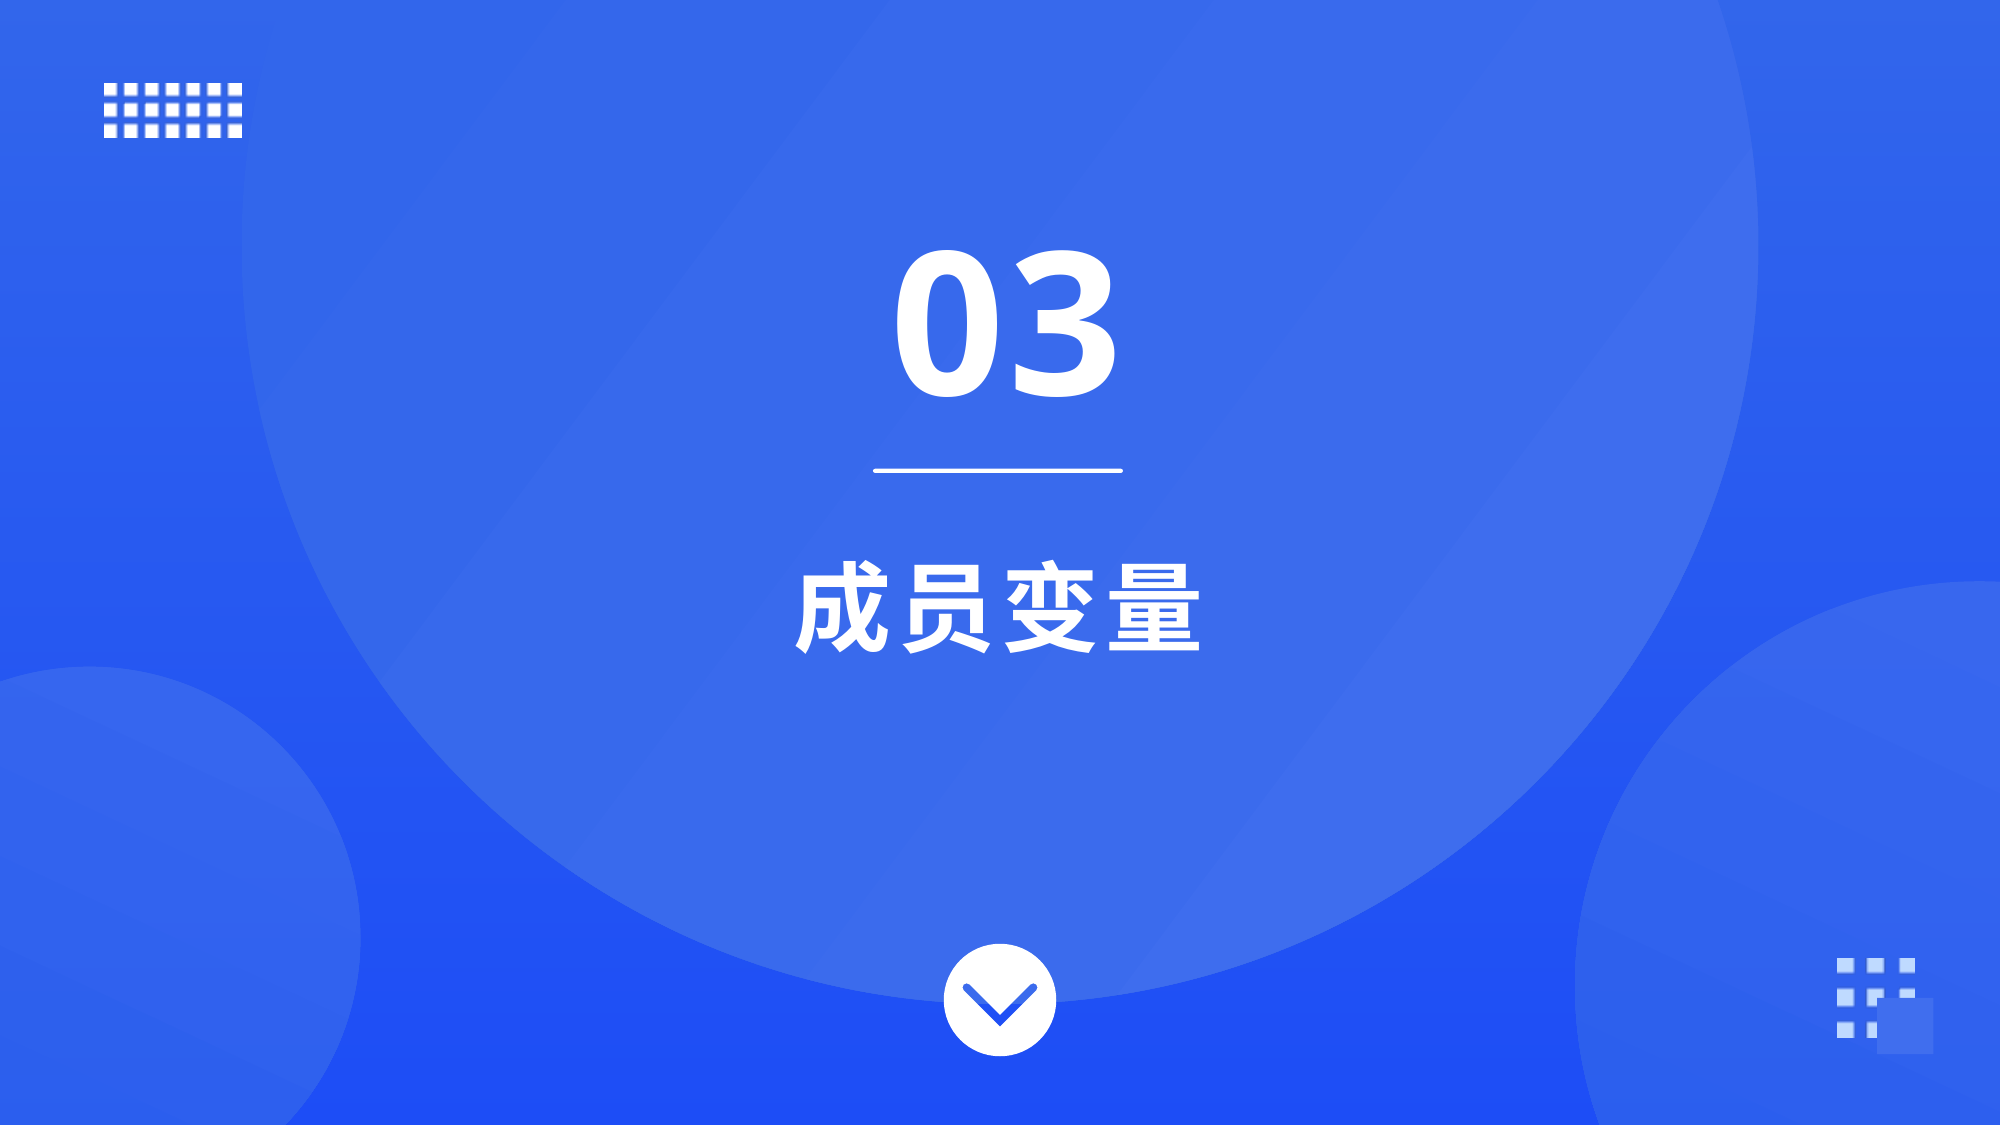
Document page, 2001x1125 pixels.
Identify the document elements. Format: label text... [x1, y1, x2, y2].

picture [1837, 958, 1915, 1038]
list 03 [825, 137, 1123, 472]
title 成员变量 [522, 541, 1475, 667]
picture [104, 83, 242, 138]
